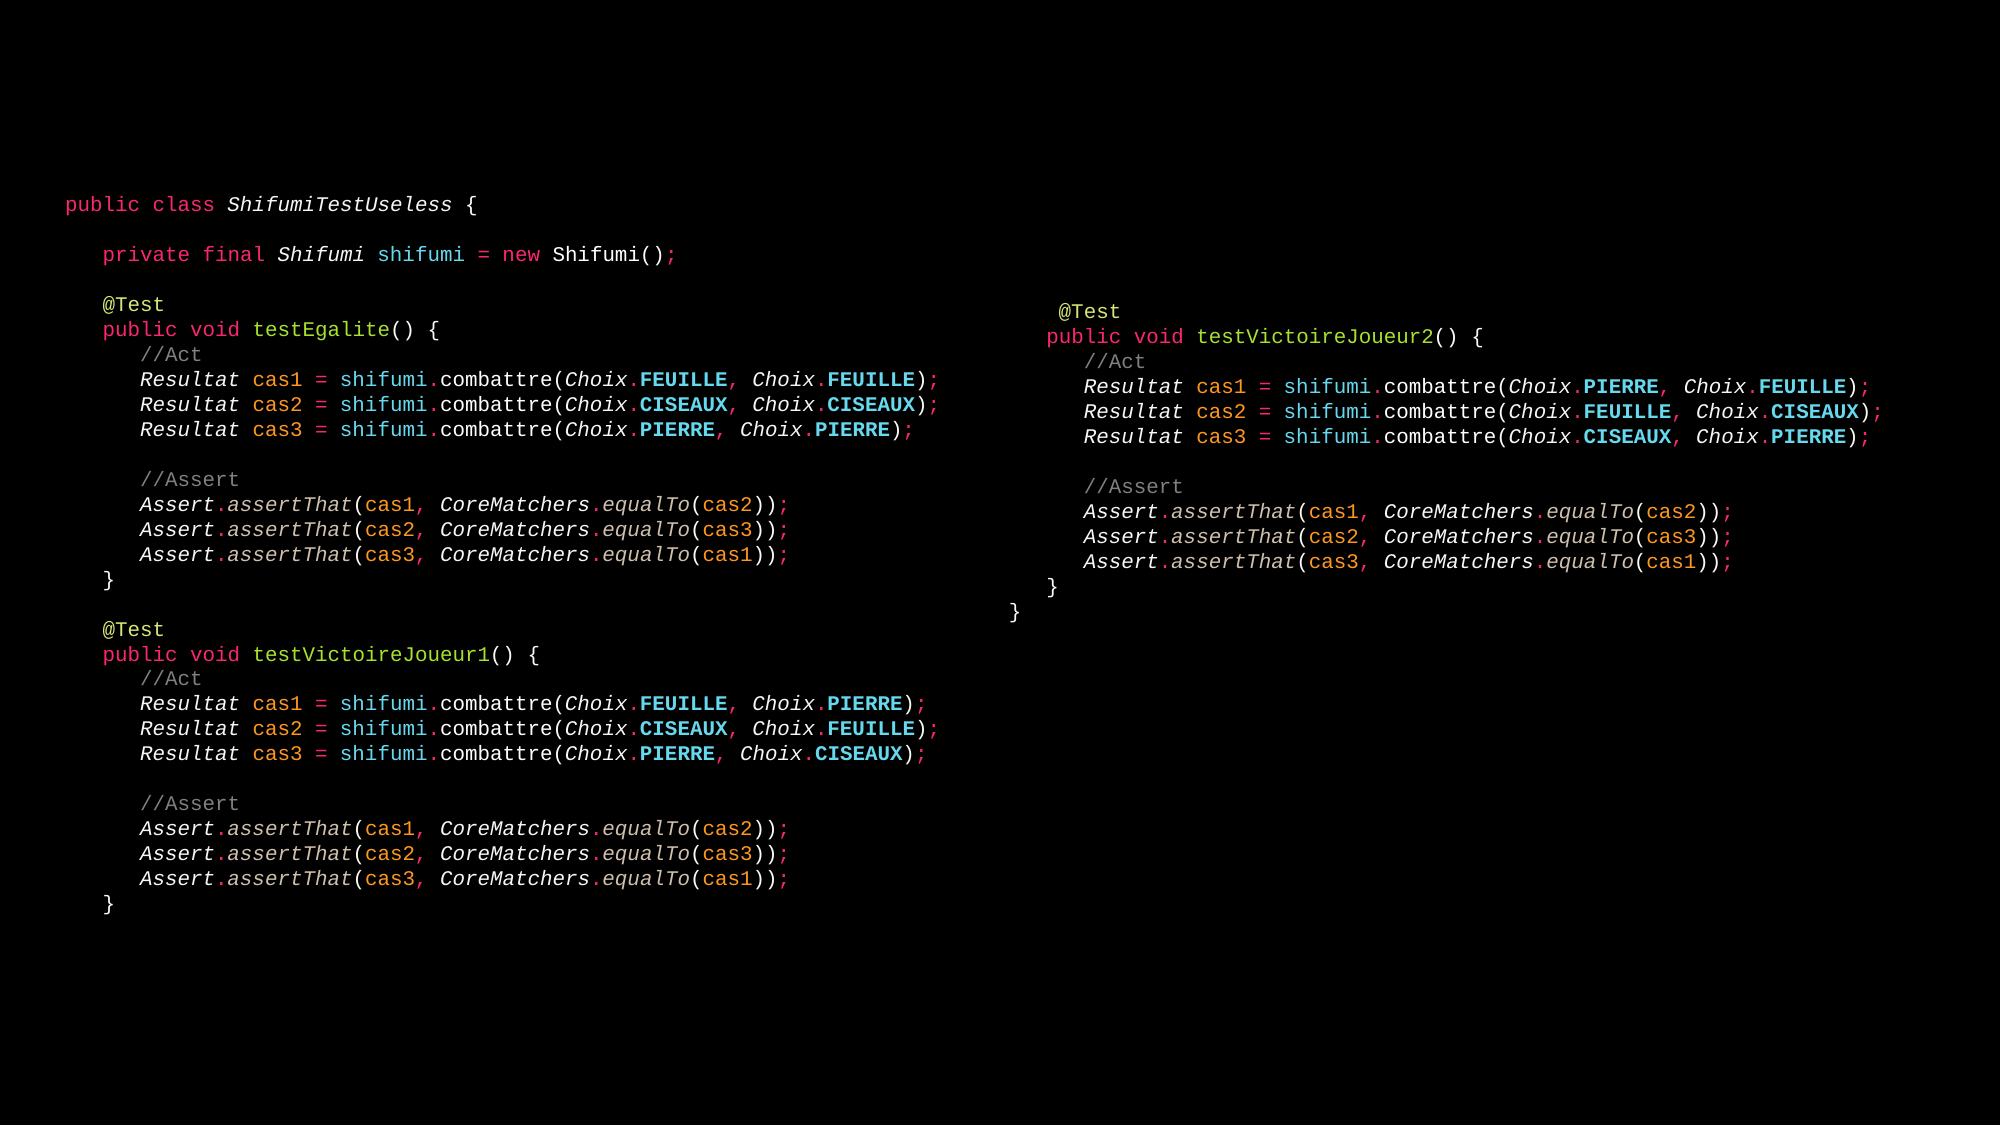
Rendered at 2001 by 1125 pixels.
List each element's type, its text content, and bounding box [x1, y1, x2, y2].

text_box @Test public void testVictoireJoueur2() { //Act Resultat cas1 = shifumi.combattre(Choix.PIERRE, Choix.FEUILLE); Resultat cas2 = shifumi.combattre(Choix.FEUILLE, Choix.CISEAUX); Resultat cas3 = shifumi.combattre(Choix.CISEAUX, Choix.PIERRE); //Assert Assert.assertThat(cas1, CoreMatchers.equalTo(cas2)); Assert.assertThat(cas2, CoreMatchers.equalTo(cas3)); Assert.assertThat(cas3, CoreMatchers.equalTo(cas1)); } } [993, 290, 1900, 631]
text_box public class ShifumiTestUseless { private final Shifumi shifumi = new Shifumi(); @Test public void testEgalite() { //Act Resultat cas1 = shifumi.combattre(Choix.FEUILLE, Choix.FEUILLE); Resultat cas2 = shifumi.combattre(Choix.CISEAUX, Choix.CISEAUX); Resultat cas3 = shifumi.combattre(Choix.PIERRE, Choix.PIERRE); //Assert Assert.assertThat(cas1, CoreMatchers.equalTo(cas2)); Assert.assertThat(cas2, CoreMatchers.equalTo(cas3)); Assert.assertThat(cas3, CoreMatchers.equalTo(cas1)); } @Test public void testVictoireJoueur1() { //Act Resultat cas1 = shifumi.combattre(Choix.FEUILLE, Choix.PIERRE); Resultat cas2 = shifumi.combattre(Choix.CISEAUX, Choix.FEUILLE); Resultat cas3 = shifumi.combattre(Choix.PIERRE, Choix.CISEAUX); //Assert Assert.assertThat(cas1, CoreMatchers.equalTo(cas2)); Assert.assertThat(cas2, CoreMatchers.equalTo(cas3)); Assert.assertThat(cas3, CoreMatchers.equalTo(cas1)); } [50, 182, 1018, 923]
